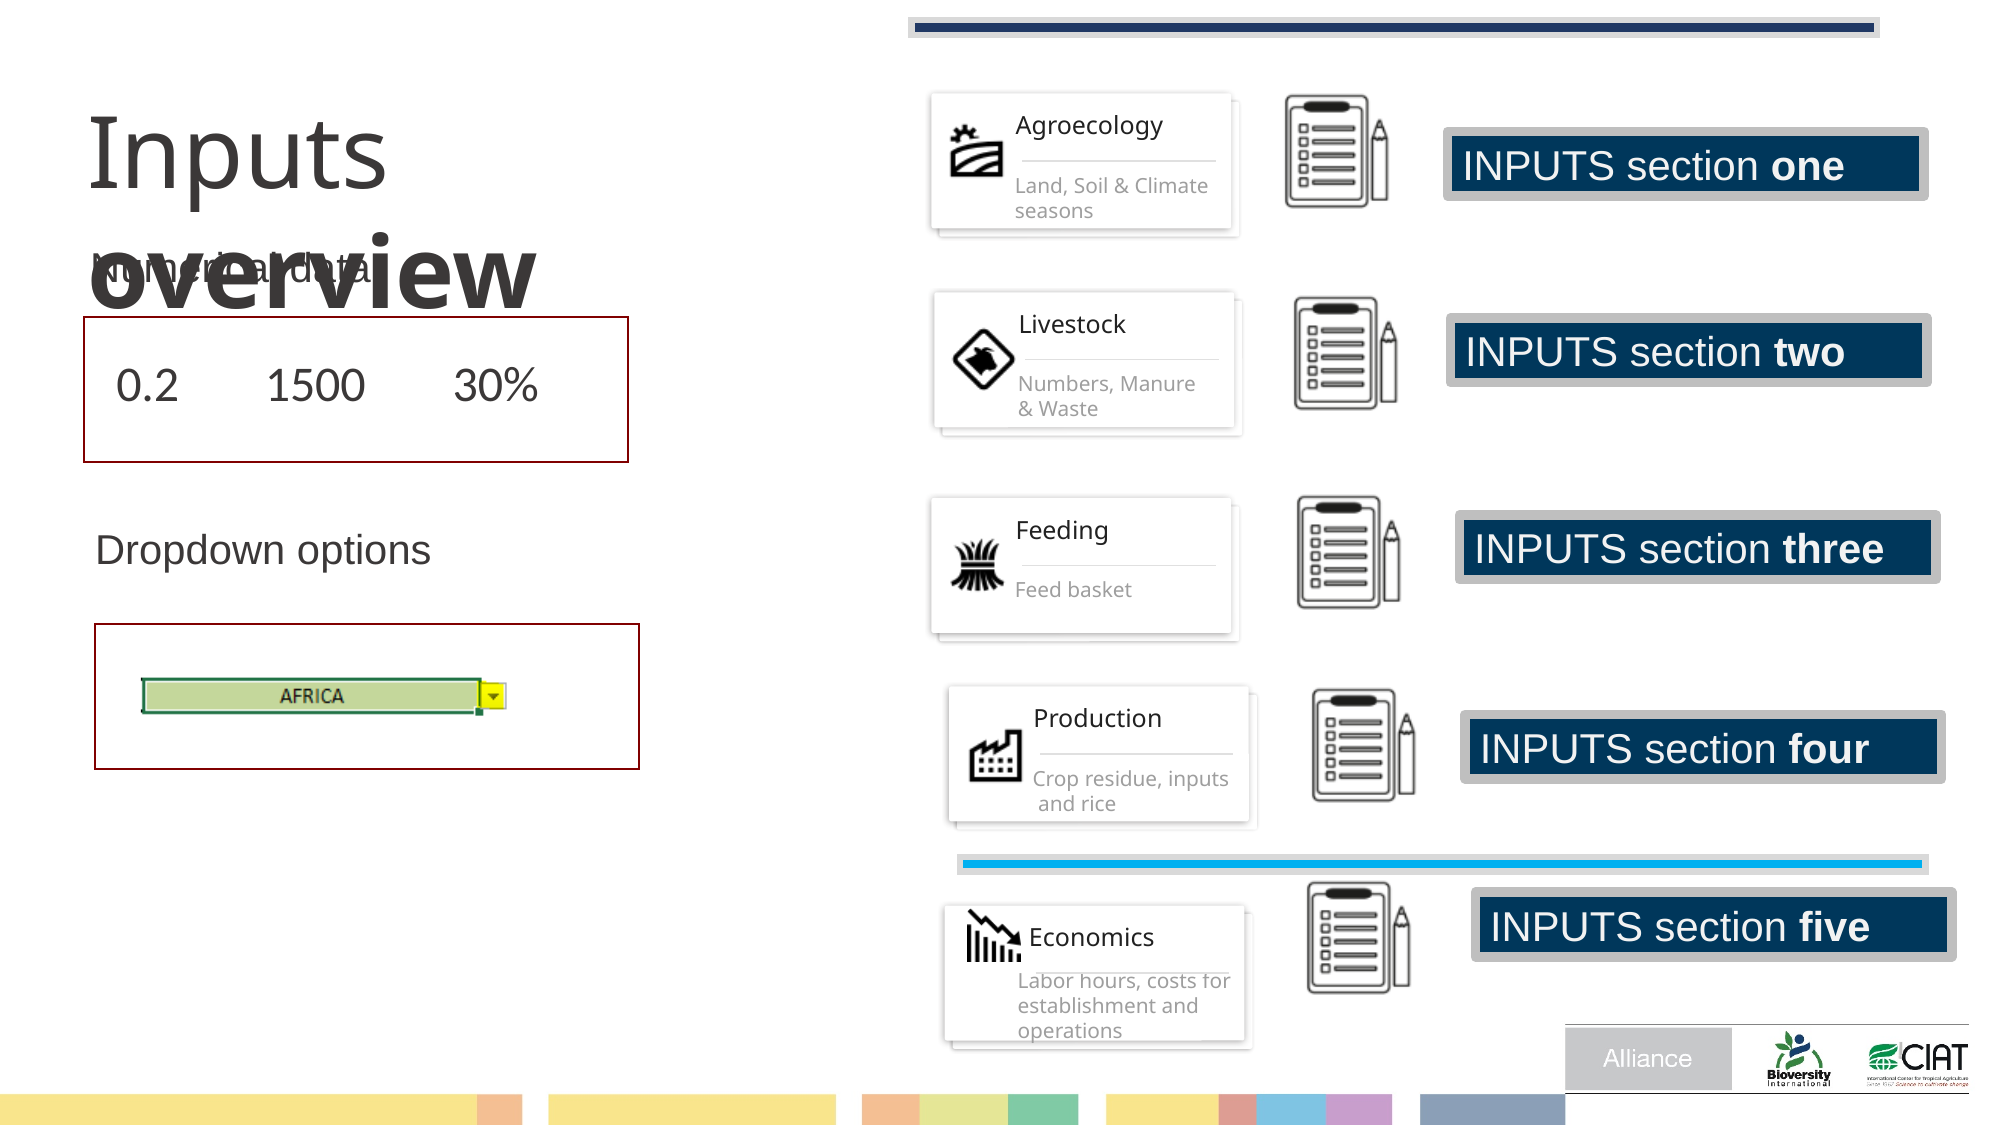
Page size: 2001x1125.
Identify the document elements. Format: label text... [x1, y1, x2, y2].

picture [0, 0, 2000, 1125]
text_box [910, 19, 1878, 36]
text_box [931, 93, 1274, 244]
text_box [944, 905, 1275, 1049]
text_box [83, 316, 629, 463]
text_box INPUTS section four [1465, 714, 1942, 779]
text_box Dropdown options [80, 515, 667, 581]
text_box Numerical data [75, 233, 491, 299]
text_box [959, 856, 1927, 873]
text_box [94, 623, 640, 770]
text_box INPUTS section five [1475, 892, 1952, 957]
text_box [934, 292, 1277, 443]
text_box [949, 686, 1291, 837]
text_box INPUTS section one [1447, 131, 1925, 197]
text_box 30% [437, 343, 582, 419]
text_box INPUTS section three [1459, 514, 1936, 580]
text_box 1500 [249, 343, 397, 419]
text_box 0.2 [101, 343, 206, 419]
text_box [931, 497, 1274, 649]
text_box Inputs overview [72, 80, 840, 336]
text_box INPUTS section two [1450, 317, 1928, 383]
